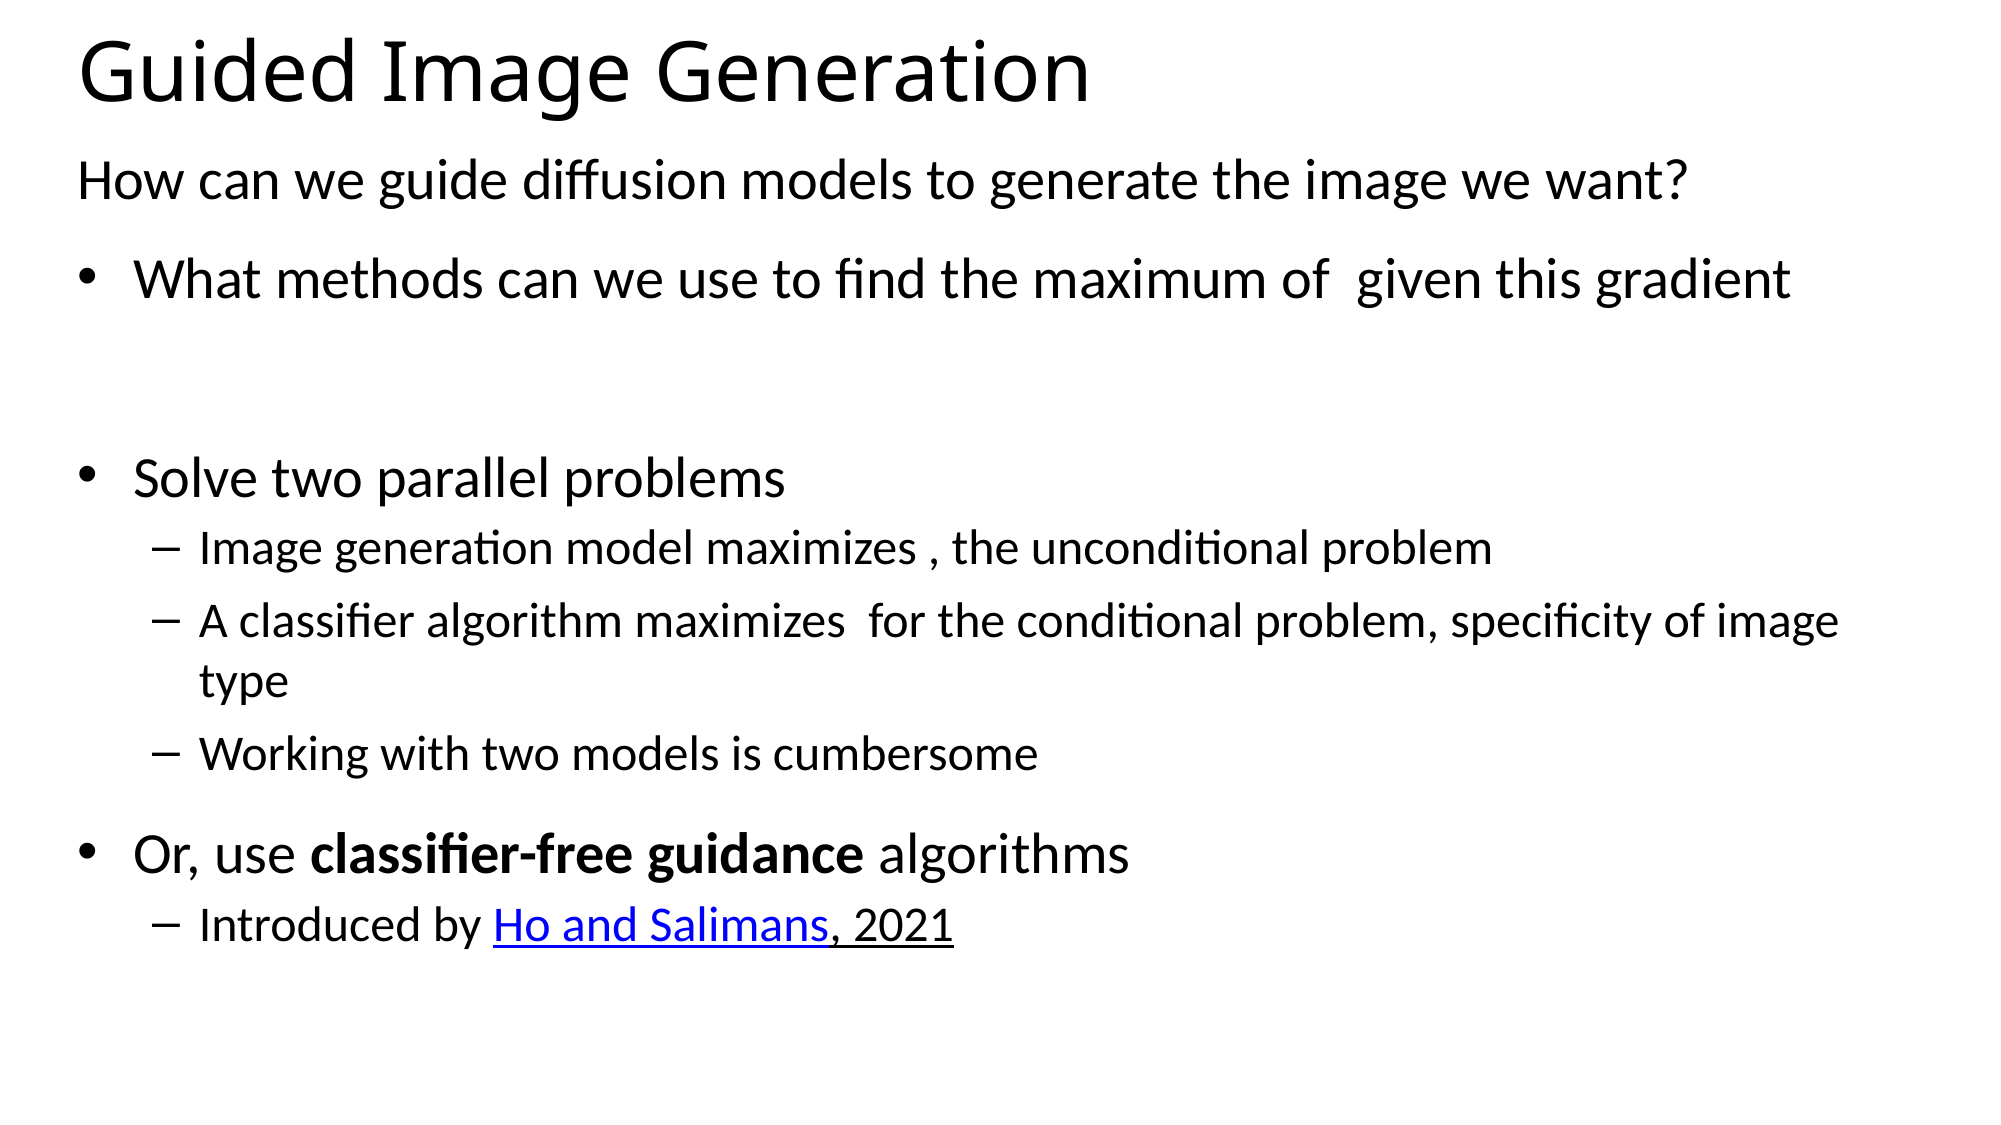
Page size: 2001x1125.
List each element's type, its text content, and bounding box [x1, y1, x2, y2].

title Guided Image Generation [62, 29, 1953, 134]
